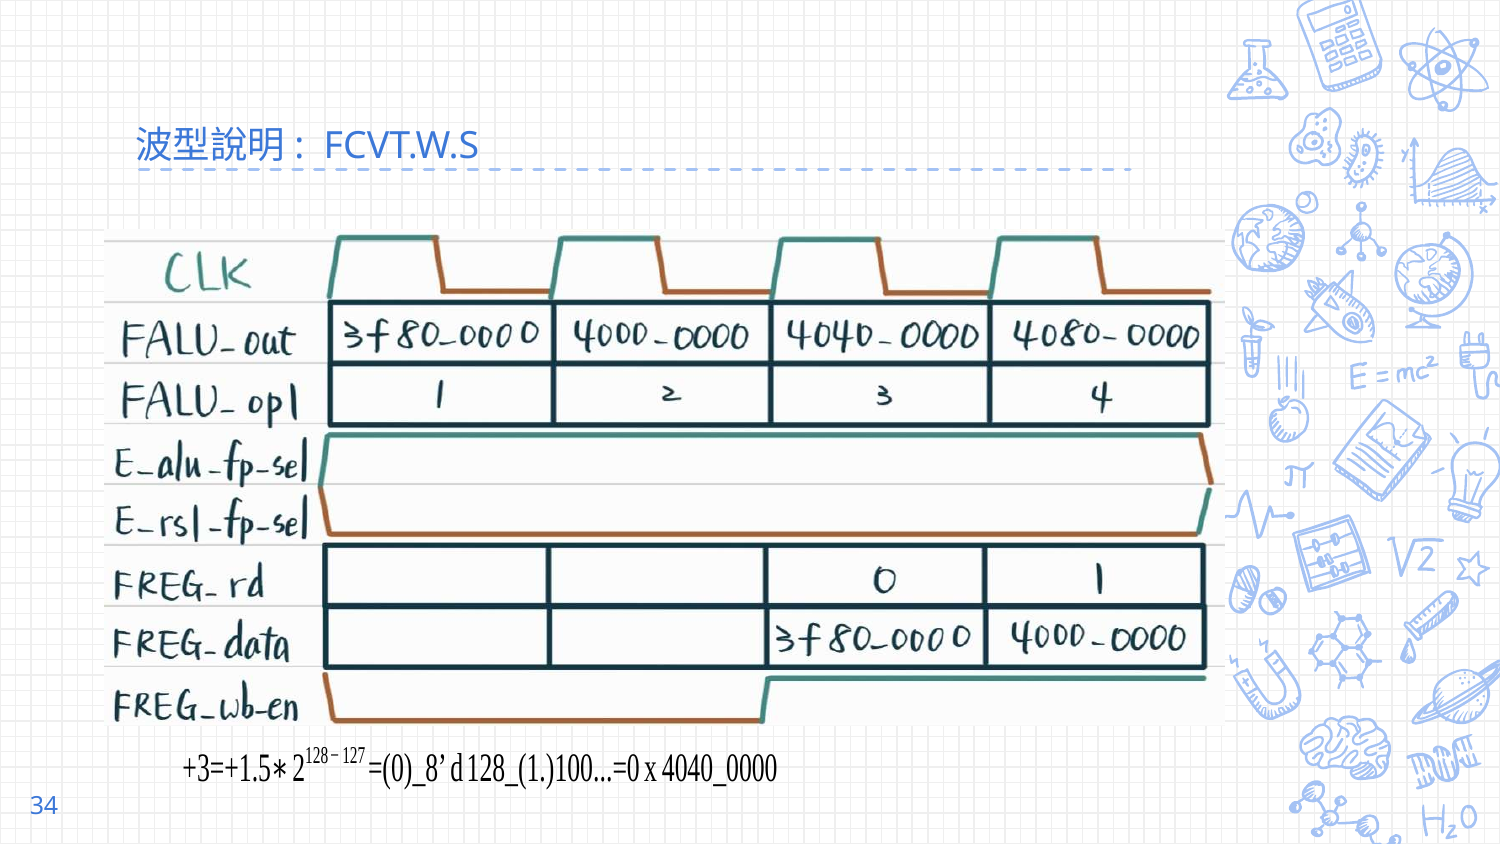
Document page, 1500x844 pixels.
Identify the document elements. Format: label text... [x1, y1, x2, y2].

picture [104, 229, 1226, 726]
title 波型說明: FCVT.W.S [120, 40, 1128, 182]
slide_number 34 [14, 774, 105, 840]
